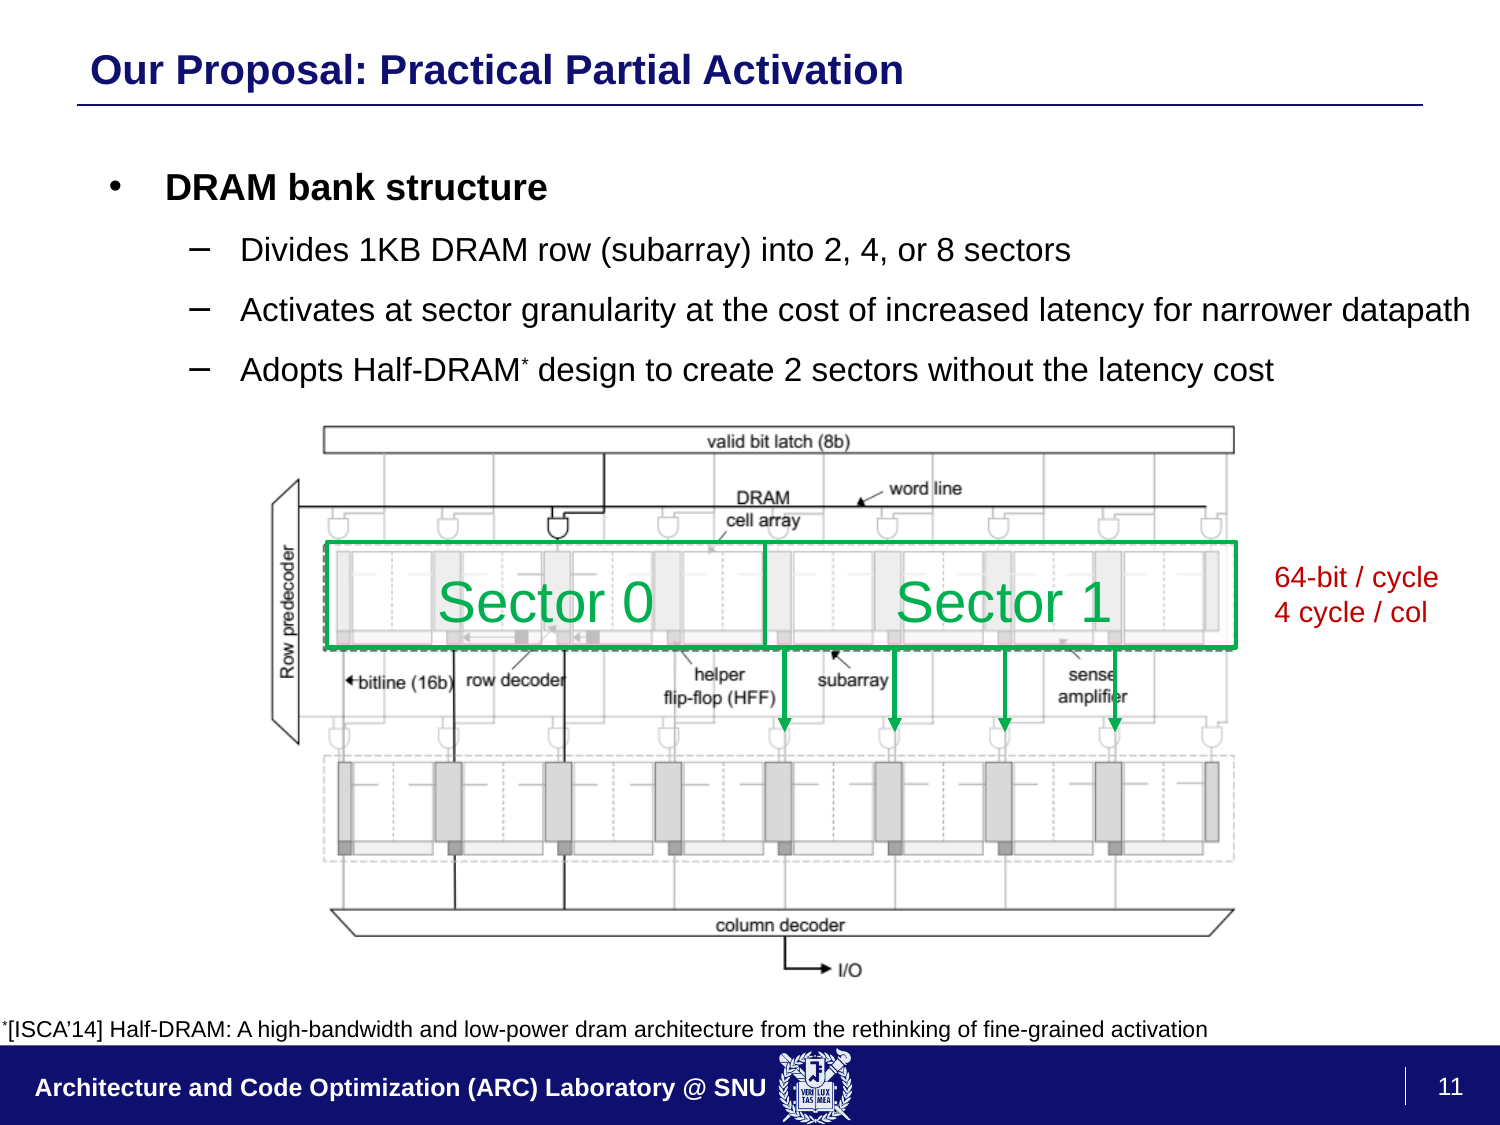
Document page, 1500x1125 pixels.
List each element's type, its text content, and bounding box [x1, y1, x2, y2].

picture [773, 1050, 857, 1125]
picture [263, 419, 1237, 986]
text_box *[ISCA’14] Half-DRAM: A high-bandwidth and low-power dram architecture from the rethinking of fine-grained activation [0, 1007, 1447, 1050]
slide_number 11 [1411, 1046, 1490, 1125]
title Our Proposal: Practical Partial Activation [75, 30, 1425, 105]
text_box 64-bit / cycle 4 cycle / col [1259, 551, 1477, 636]
list DRAM bank structure Divides 1KB DRAM row (subarray) into 2, 4, or 8 sectors Activates at sector granularity at the cost of increased latency for narrower datapath Adopts Half-DRAM* design to create 2 sectors without the latency cost [75, 125, 1500, 1005]
